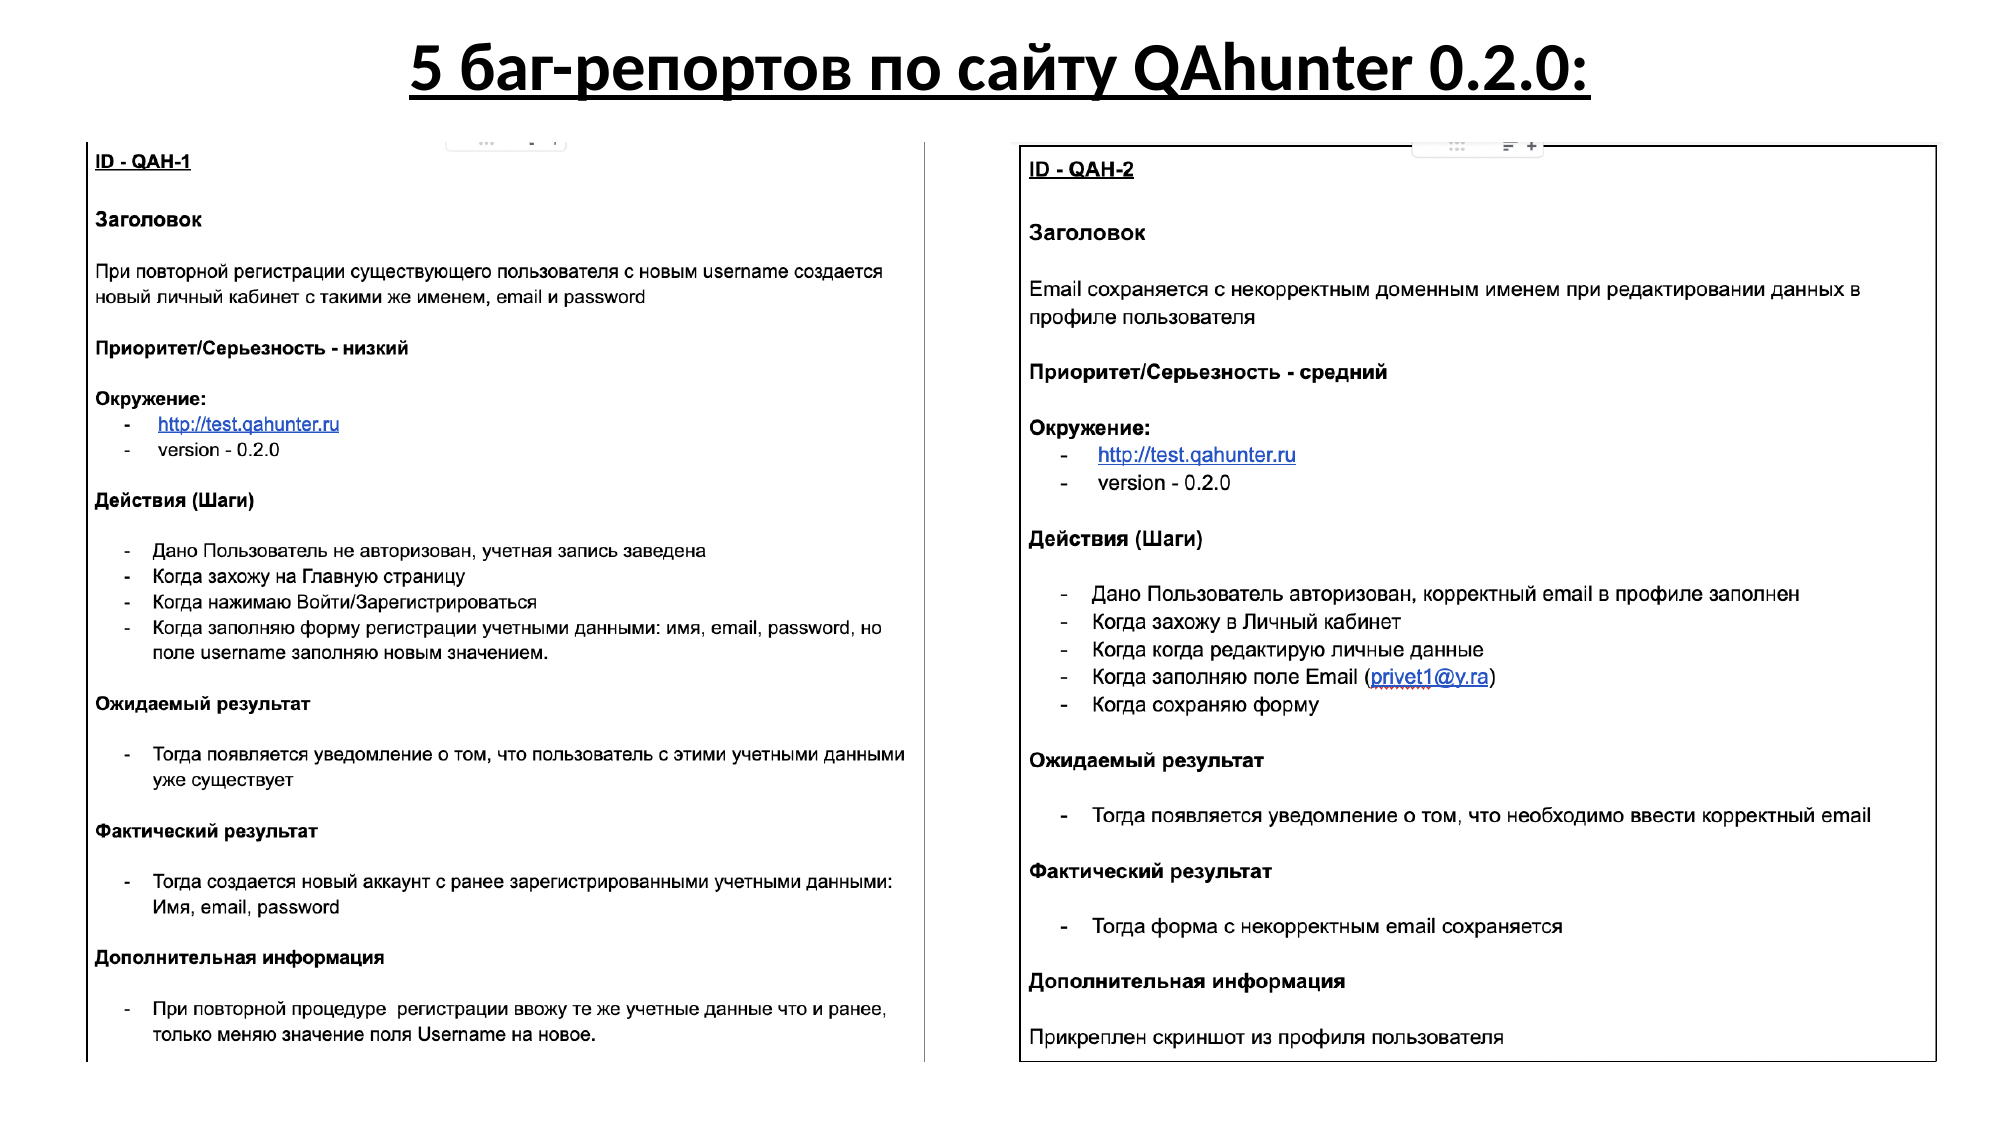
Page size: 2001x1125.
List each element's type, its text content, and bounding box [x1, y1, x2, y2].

title 5 баг-репортов по сайту QAhunter 0.2.0: [136, 16, 1863, 121]
picture [77, 141, 926, 1063]
picture [1011, 141, 1943, 1063]
